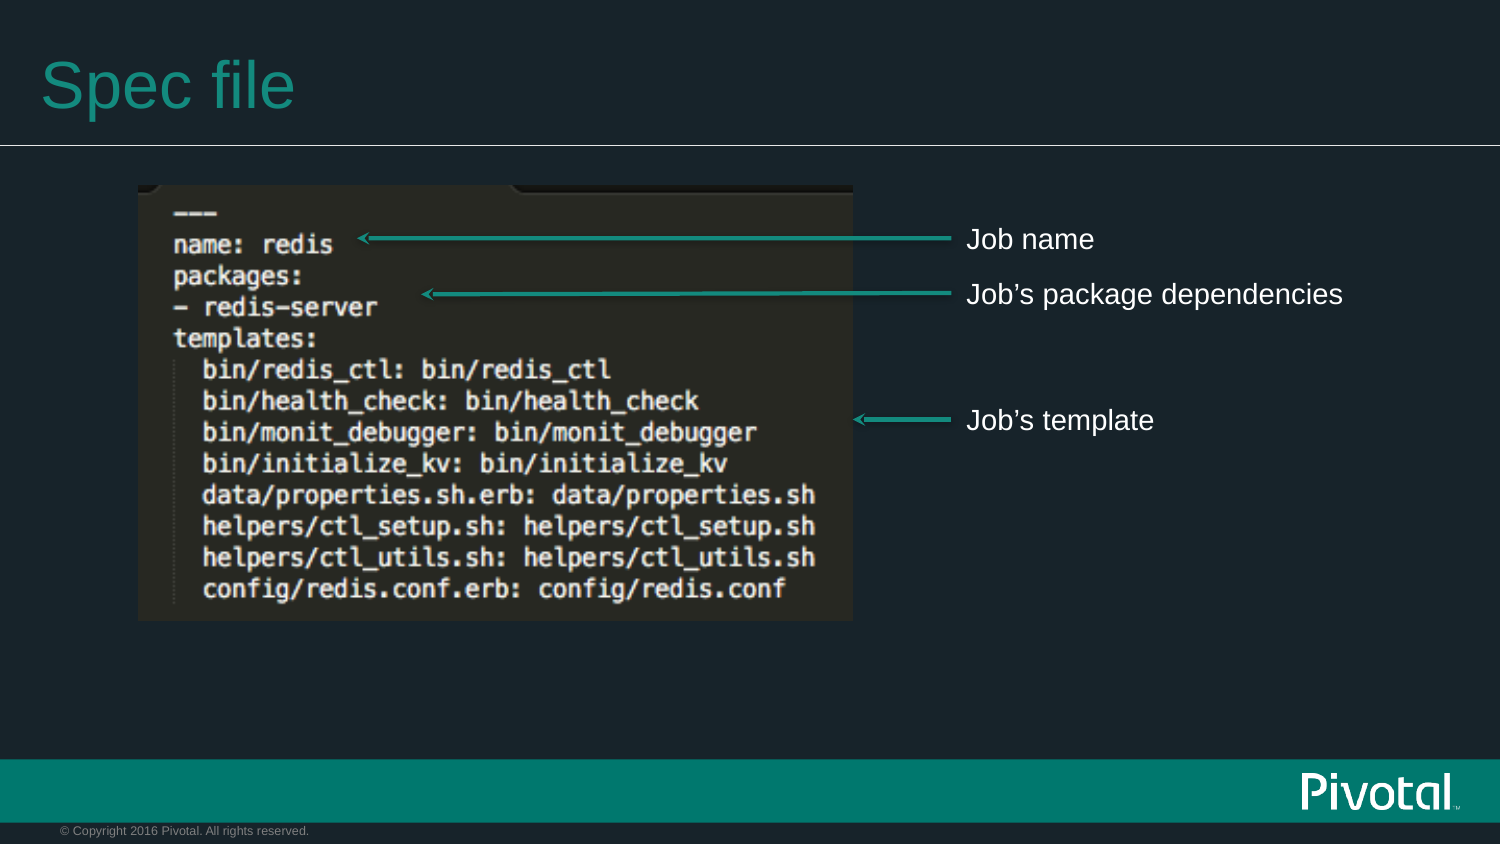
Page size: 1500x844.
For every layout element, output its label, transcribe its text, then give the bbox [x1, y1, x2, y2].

title Spec file [25, 52, 1461, 113]
text_box Job’s template [951, 394, 1171, 445]
picture [137, 184, 853, 621]
text_box Job’s package dependencies [951, 267, 1365, 319]
picture [1302, 773, 1460, 810]
text_box Job name [951, 213, 1111, 264]
